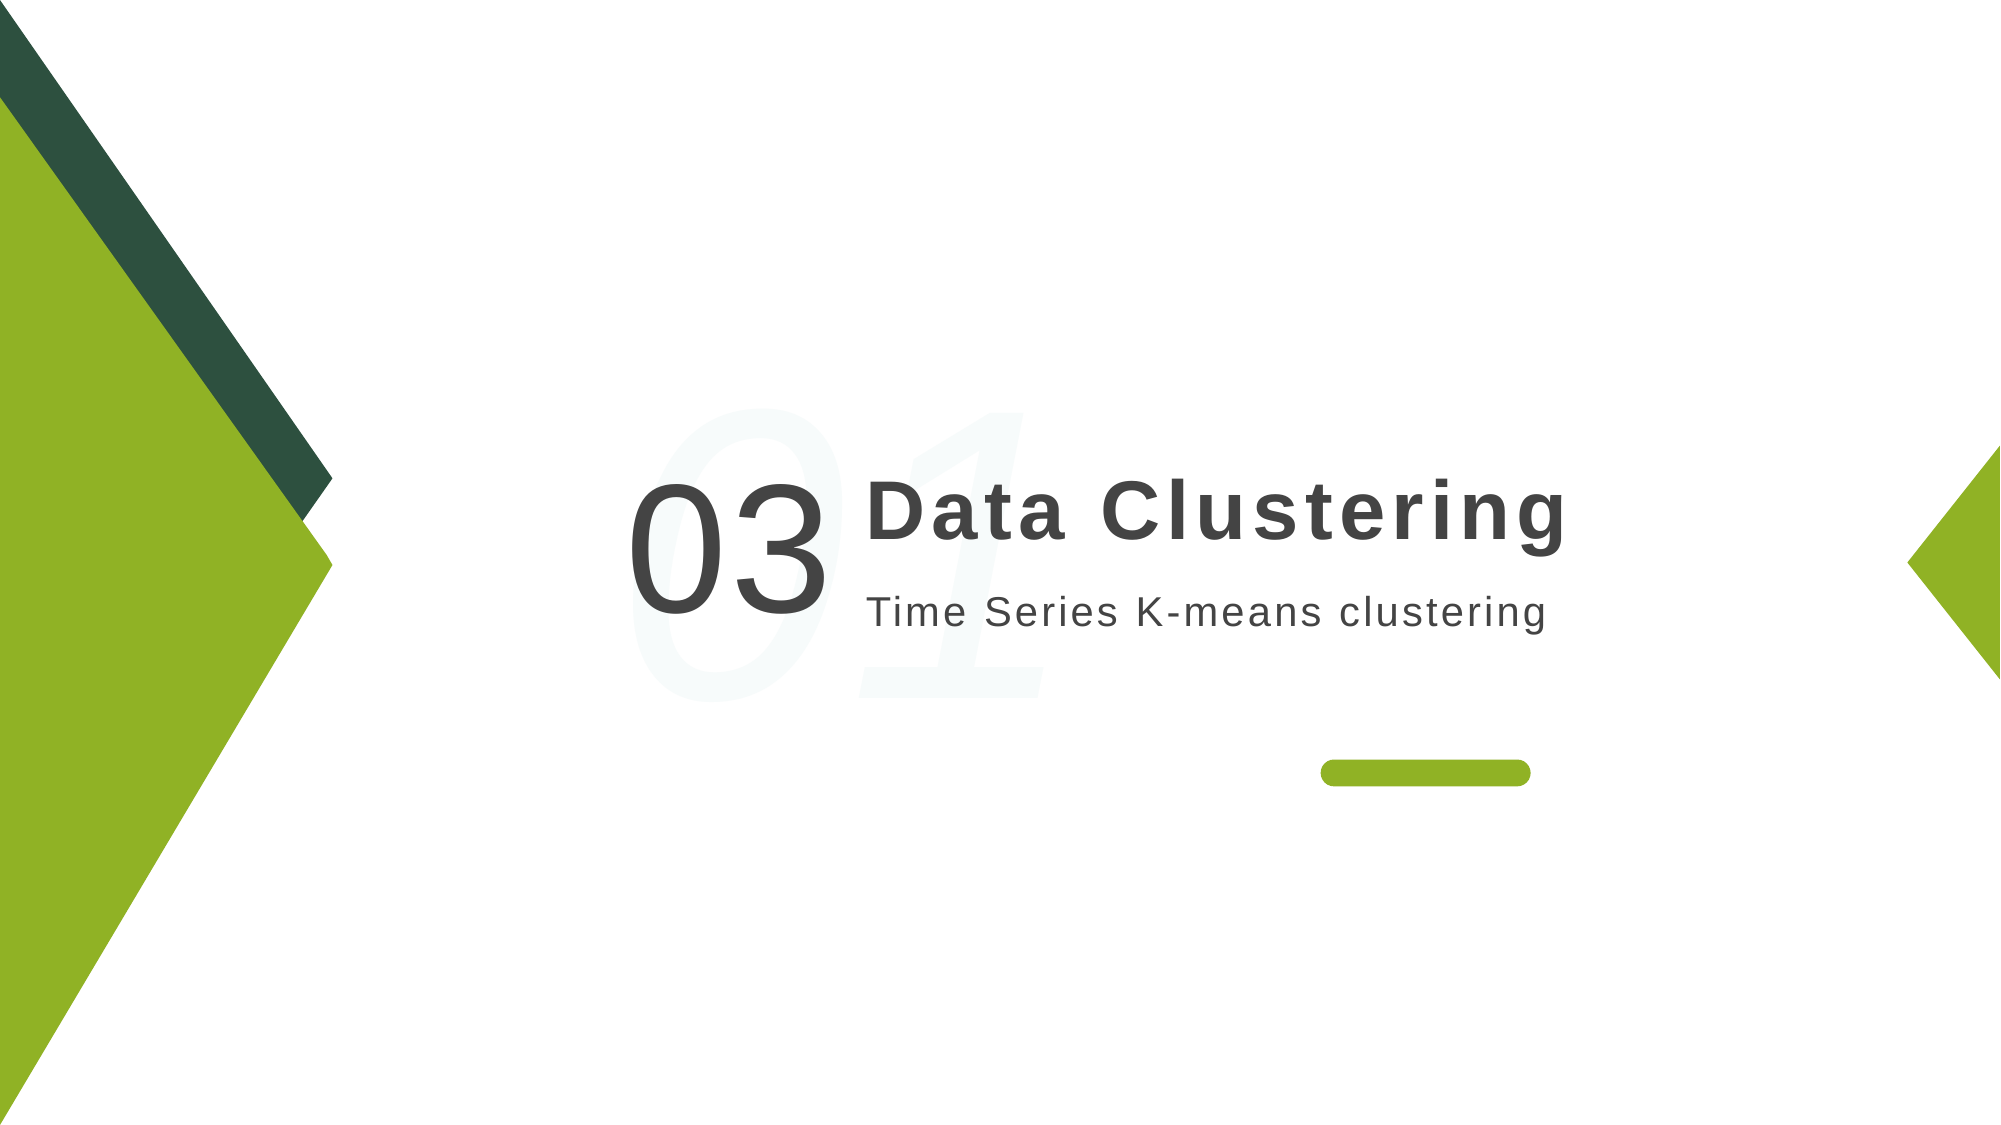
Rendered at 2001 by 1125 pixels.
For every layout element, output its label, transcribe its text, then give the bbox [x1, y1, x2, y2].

text_box 01 [477, 276, 1218, 795]
title Data Clustering [851, 445, 1680, 557]
text_box 03 [607, 422, 851, 660]
list Time Series K-means clustering [851, 569, 1680, 747]
